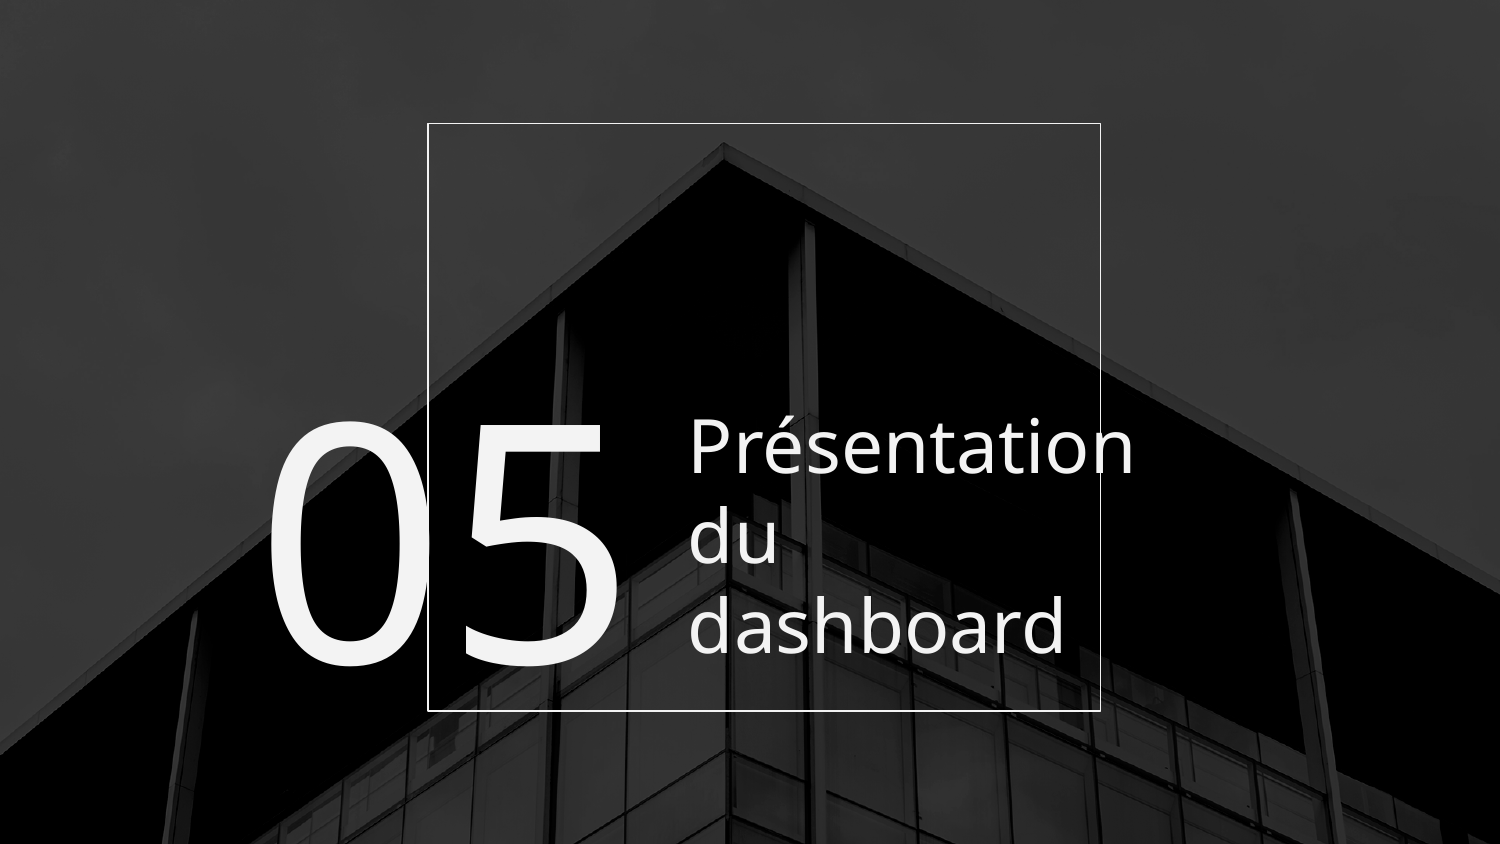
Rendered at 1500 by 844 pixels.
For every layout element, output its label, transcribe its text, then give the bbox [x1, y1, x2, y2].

picture [0, 0, 1500, 844]
title 05 [0, 396, 652, 663]
picture [429, 124, 1100, 710]
title Présentation du dashboard [672, 367, 1176, 684]
